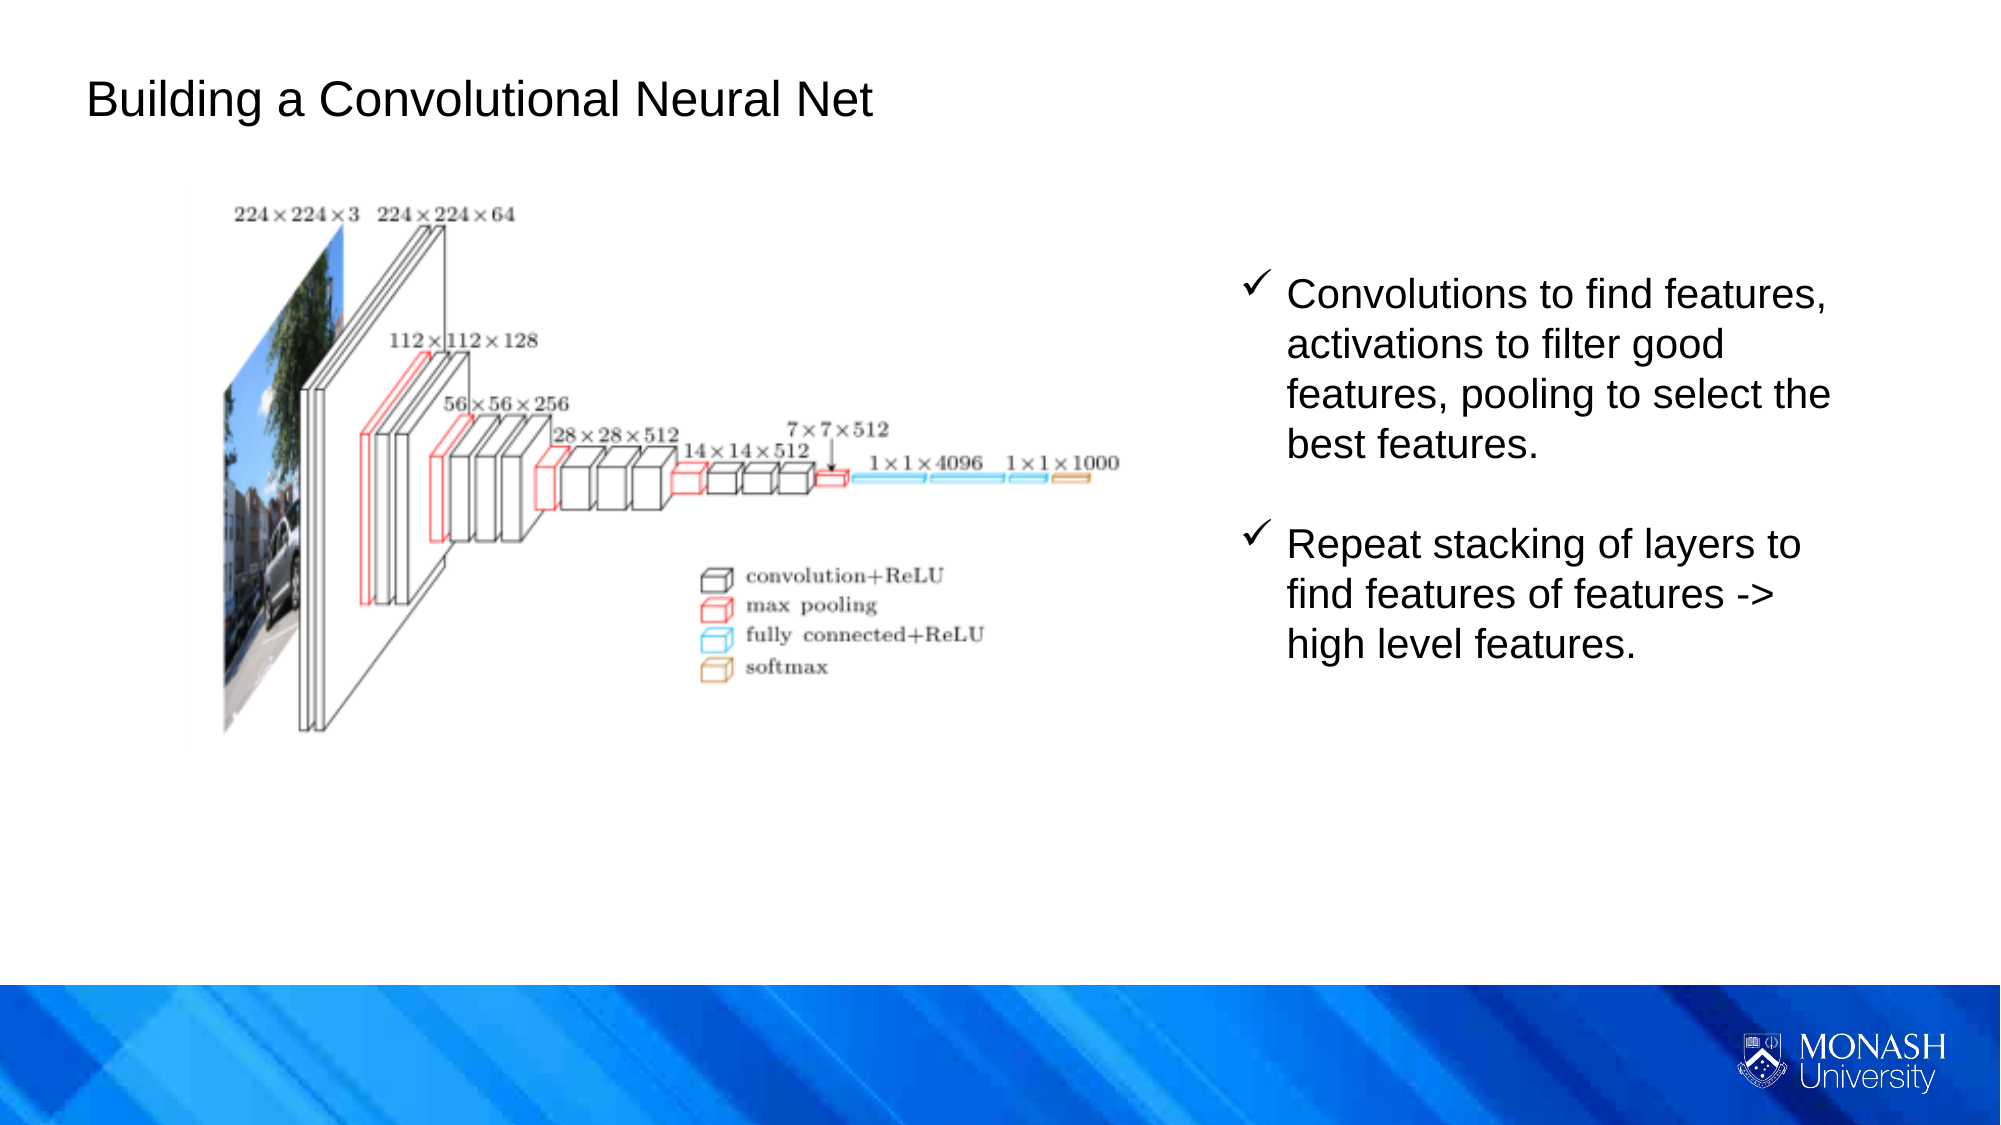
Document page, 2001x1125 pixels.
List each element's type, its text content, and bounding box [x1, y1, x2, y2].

text_box Building a Convolutional Neural Net [71, 59, 889, 134]
text_box Convolutions to find features, activations to filter good features, pooling to select the best features. Repeat stacking of layers to find features of features -> high level features. [1224, 259, 1875, 675]
picture [187, 187, 1146, 751]
picture [0, 985, 2000, 1125]
